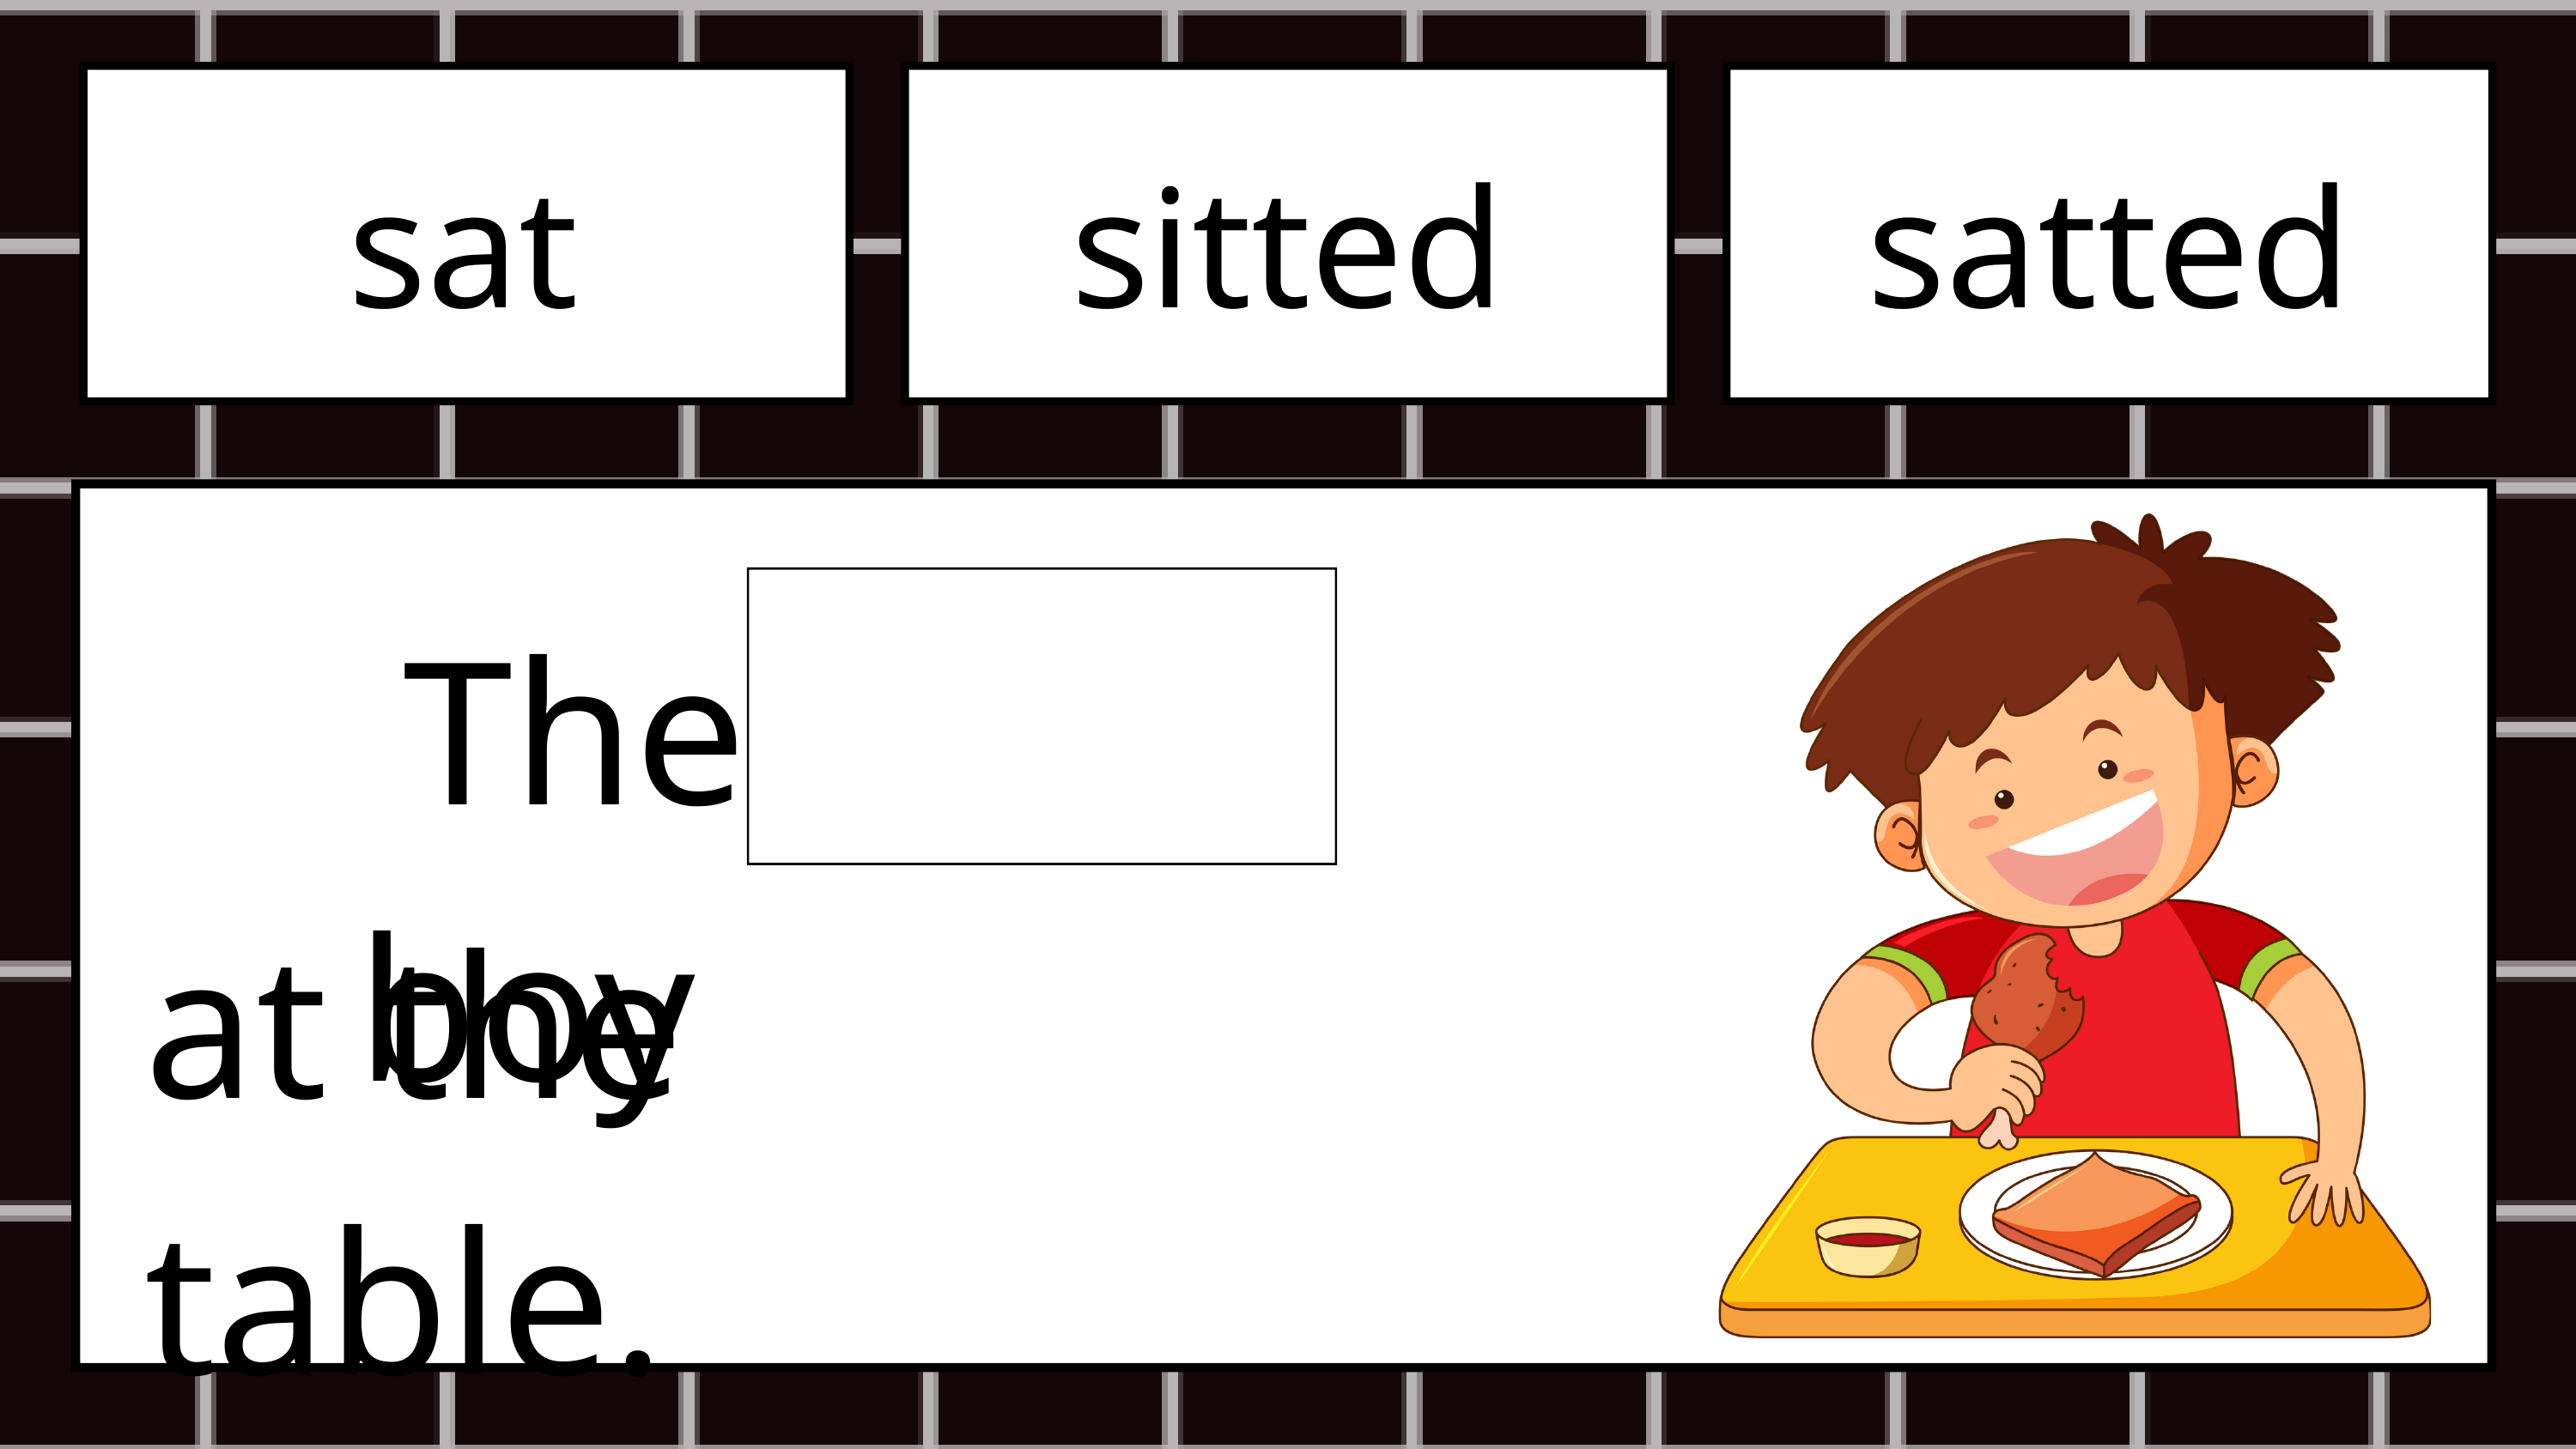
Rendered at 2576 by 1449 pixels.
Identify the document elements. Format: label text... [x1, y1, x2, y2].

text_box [901, 61, 1675, 406]
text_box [70, 479, 2497, 1373]
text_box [1722, 61, 2497, 406]
text_box [0, 0, 2576, 1449]
text_box at the table. [144, 1382, 1008, 1415]
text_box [746, 567, 1338, 865]
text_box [79, 61, 854, 406]
